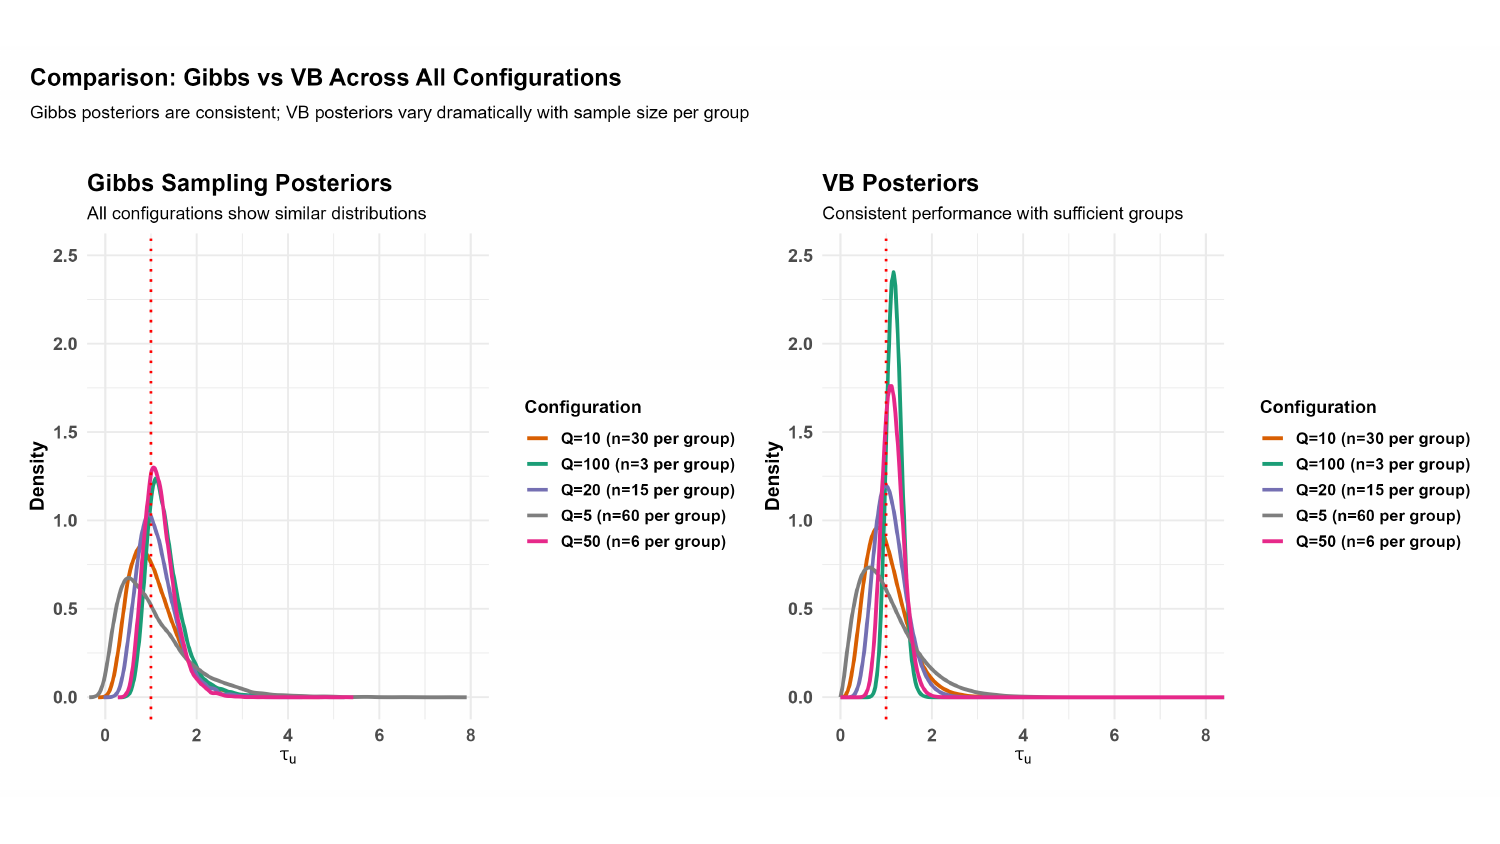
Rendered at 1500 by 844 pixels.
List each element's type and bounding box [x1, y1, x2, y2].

picture [0, 46, 1500, 798]
